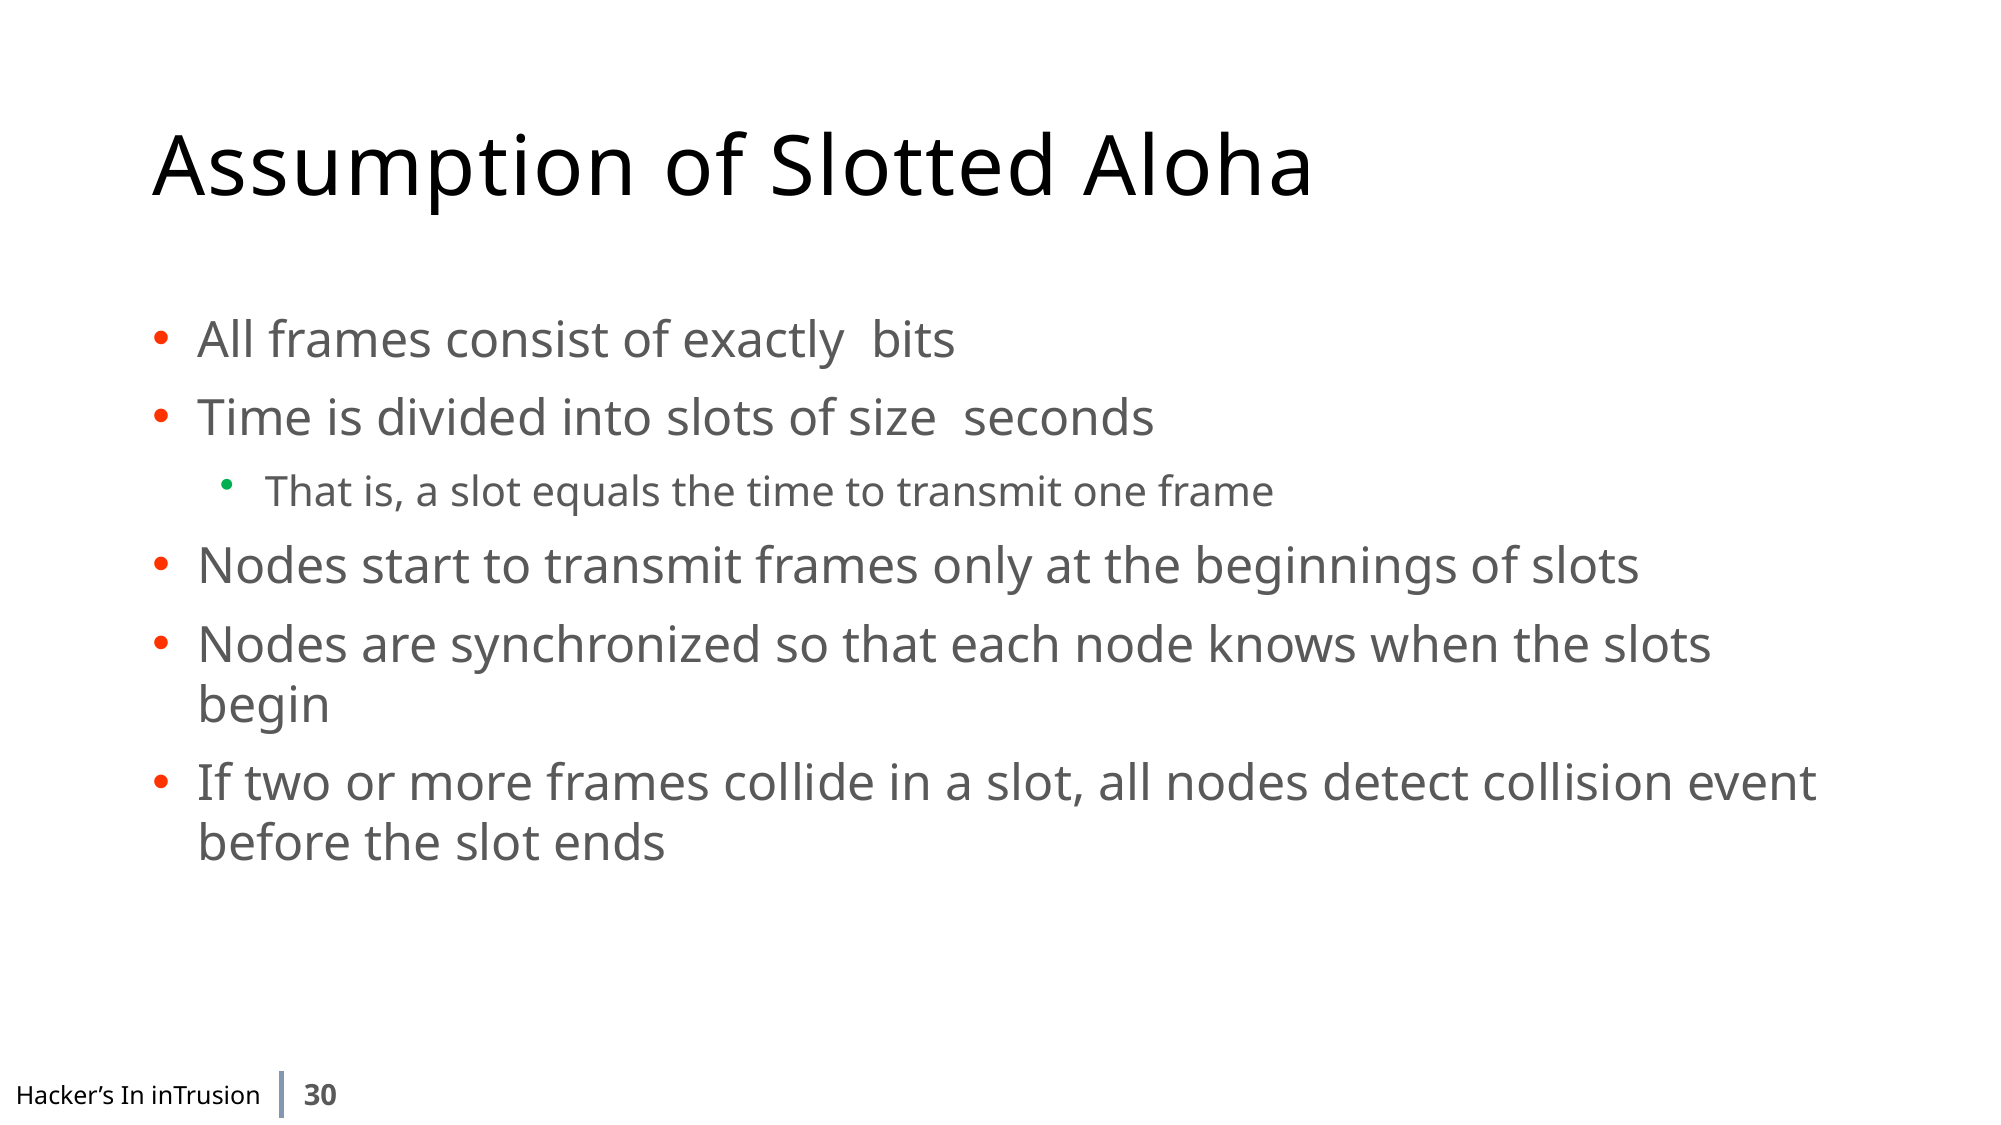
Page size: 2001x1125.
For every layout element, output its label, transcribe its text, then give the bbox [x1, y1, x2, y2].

title Assumption of Slotted Aloha [137, 59, 1863, 278]
